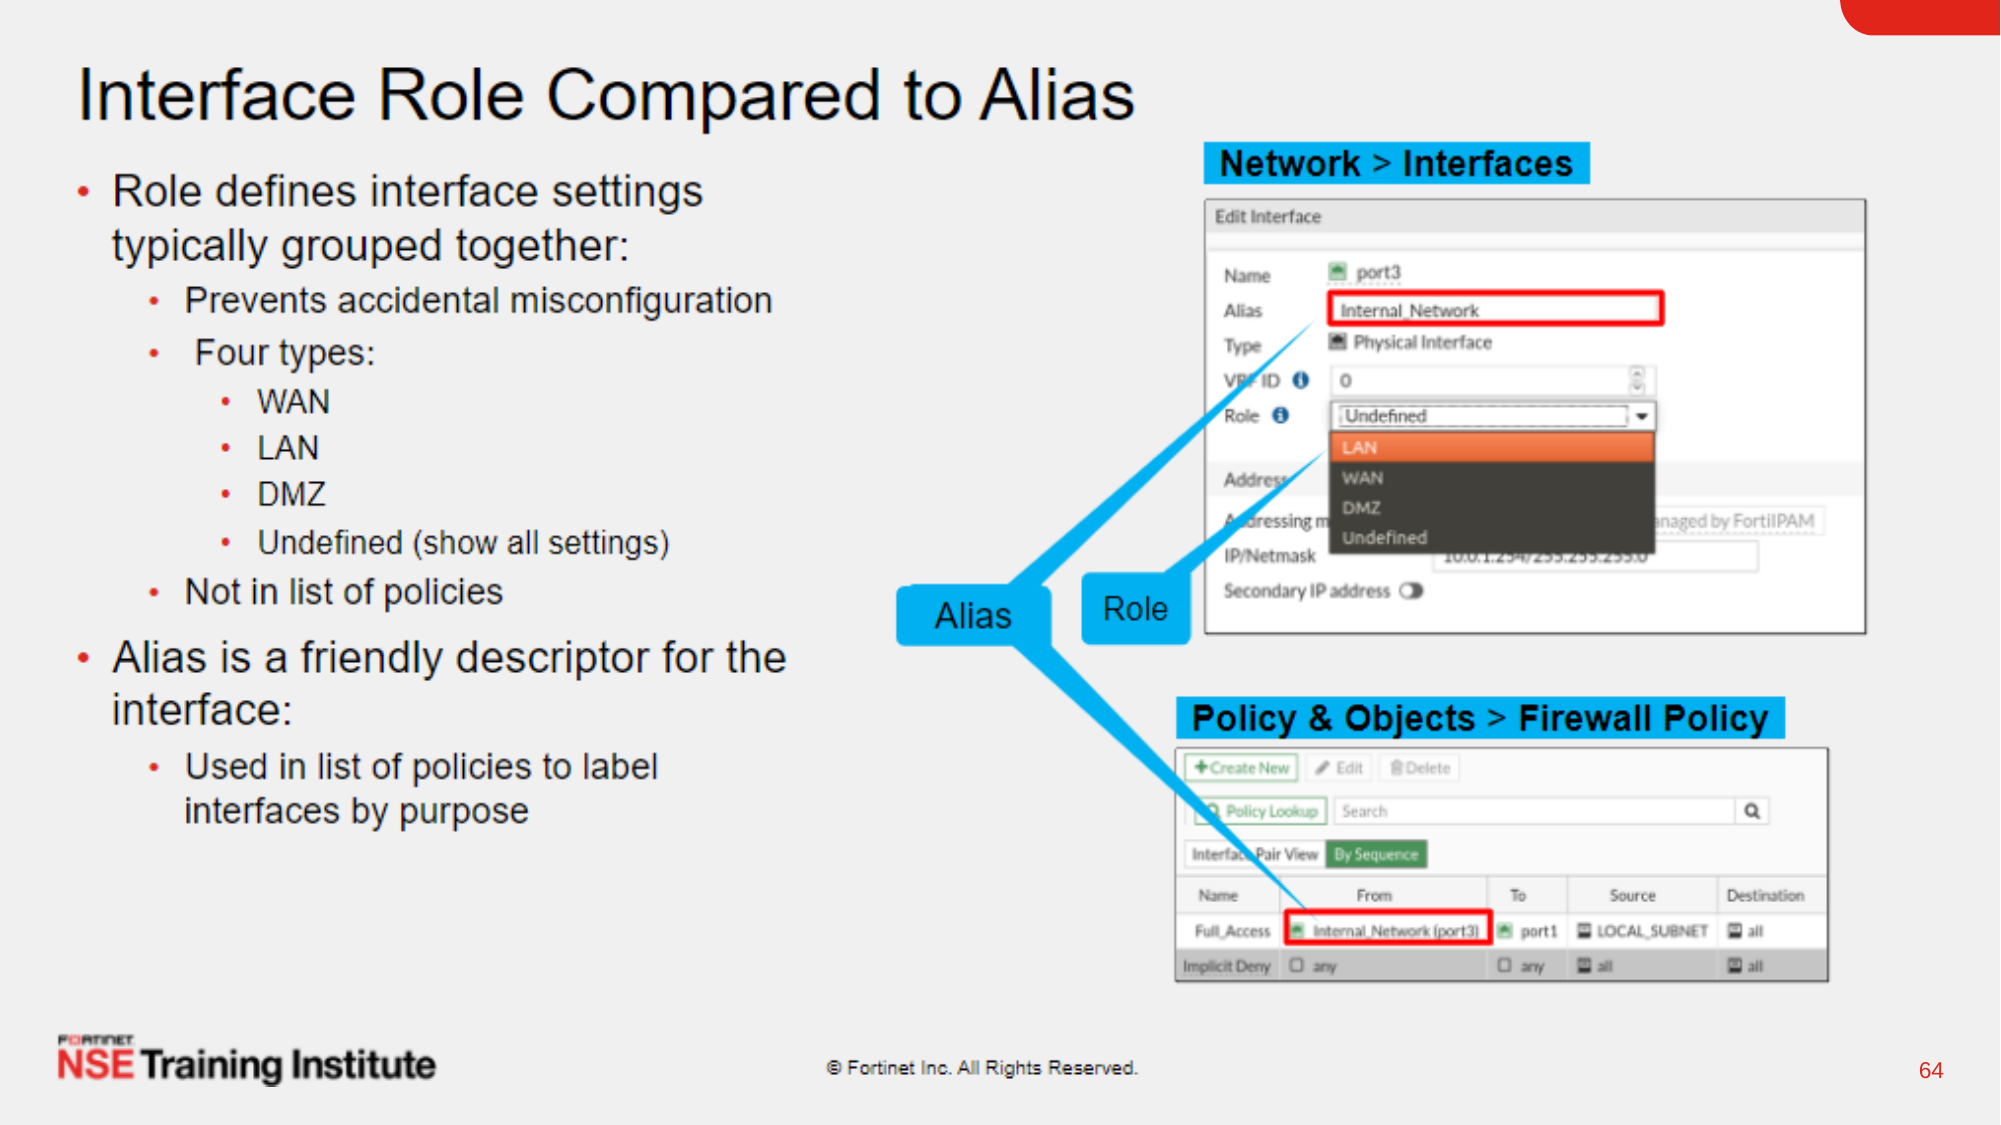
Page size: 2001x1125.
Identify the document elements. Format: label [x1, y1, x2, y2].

picture [47, 54, 1920, 1087]
